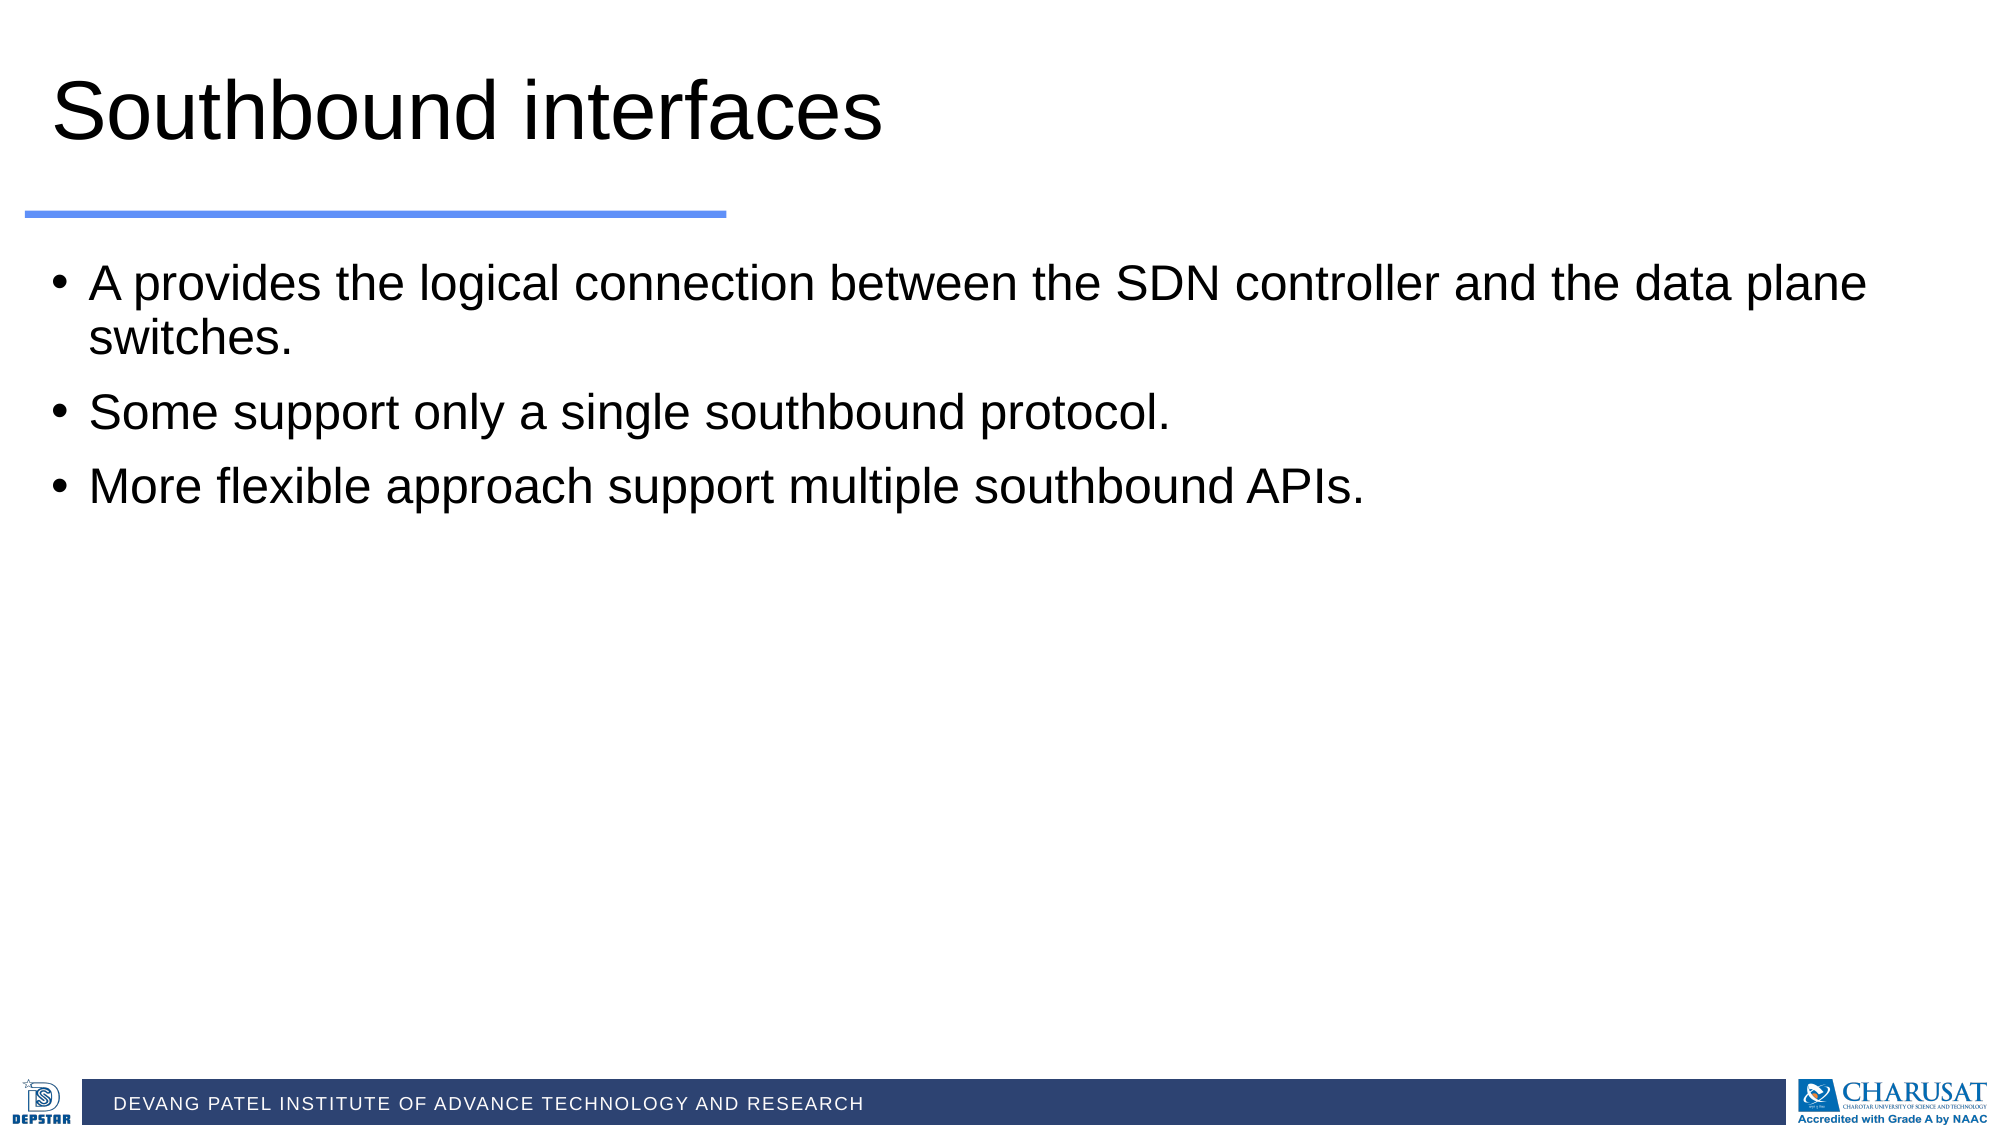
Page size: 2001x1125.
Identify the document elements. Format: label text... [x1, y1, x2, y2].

picture [12, 1079, 71, 1124]
picture [1798, 1079, 1987, 1125]
list A provides the logical connection between the SDN controller and the data plane switches. Some support only a single southbound protocol. More flexible approach support multiple southbound APIs. [36, 249, 1966, 1023]
list Southbound interfaces [36, 60, 1966, 166]
